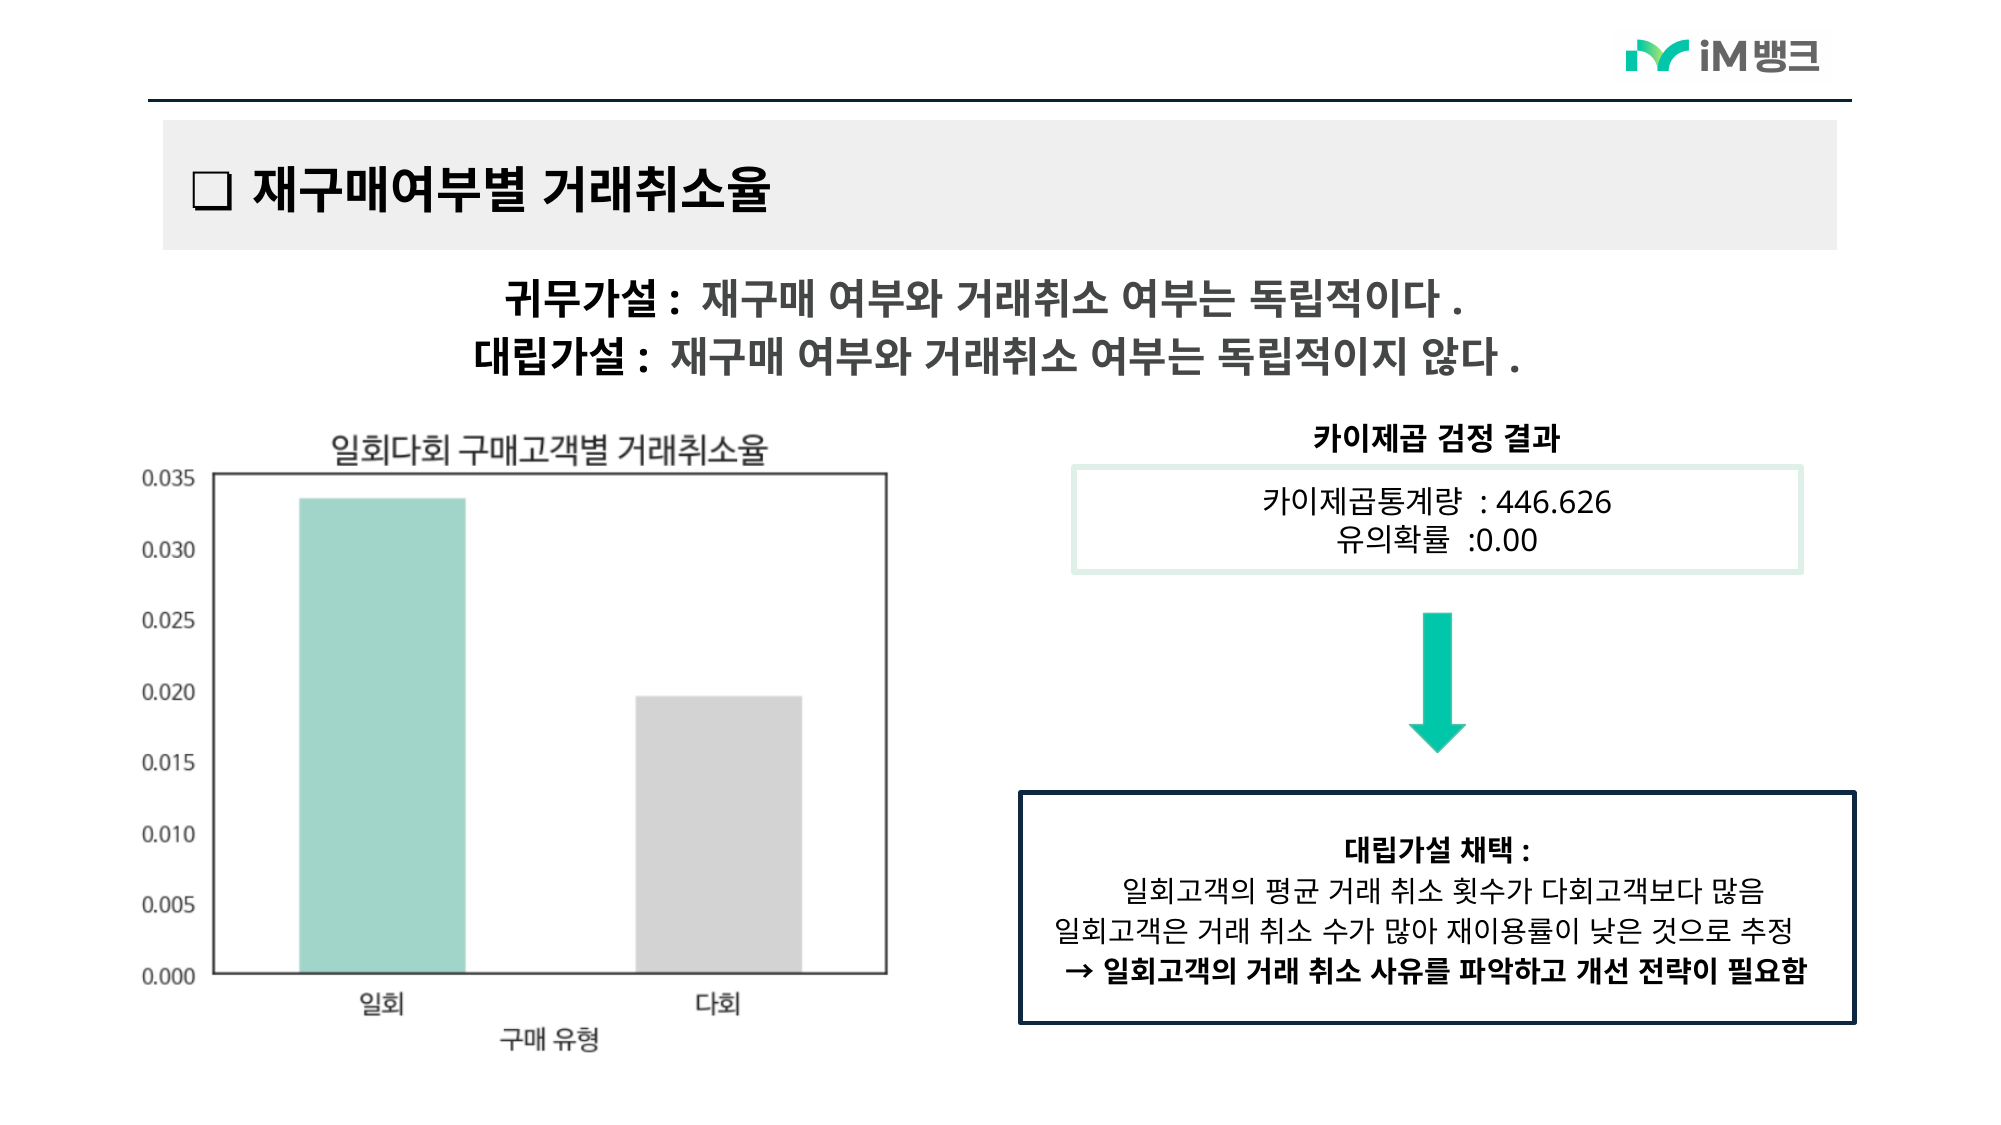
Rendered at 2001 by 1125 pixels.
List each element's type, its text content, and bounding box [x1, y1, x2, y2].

text_box [1409, 613, 1466, 753]
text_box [1020, 404, 1855, 574]
text_box 귀무가설: 재구매 여부와 거래취소 여부는 독립적이다. 대립가설: 재구매 여부와 거래취소 여부는 독립적이지 않다. [162, 250, 1833, 397]
text_box [162, 118, 1838, 251]
picture [115, 415, 917, 1067]
text_box 대립가설 채택: 일회고객의 평균 거래 취소 횟수가 다회고객보다 많음 일회고객은 거래 취소 수가 많아 재이용률이 낮은 것으로 추정 → 일회고객의 거래 취소 사유를 파악하고 개선 전략이 필요함 [1020, 792, 1855, 1023]
picture [1612, 27, 1833, 84]
text_box 재구매여부별 거래취소율 [162, 144, 1294, 226]
